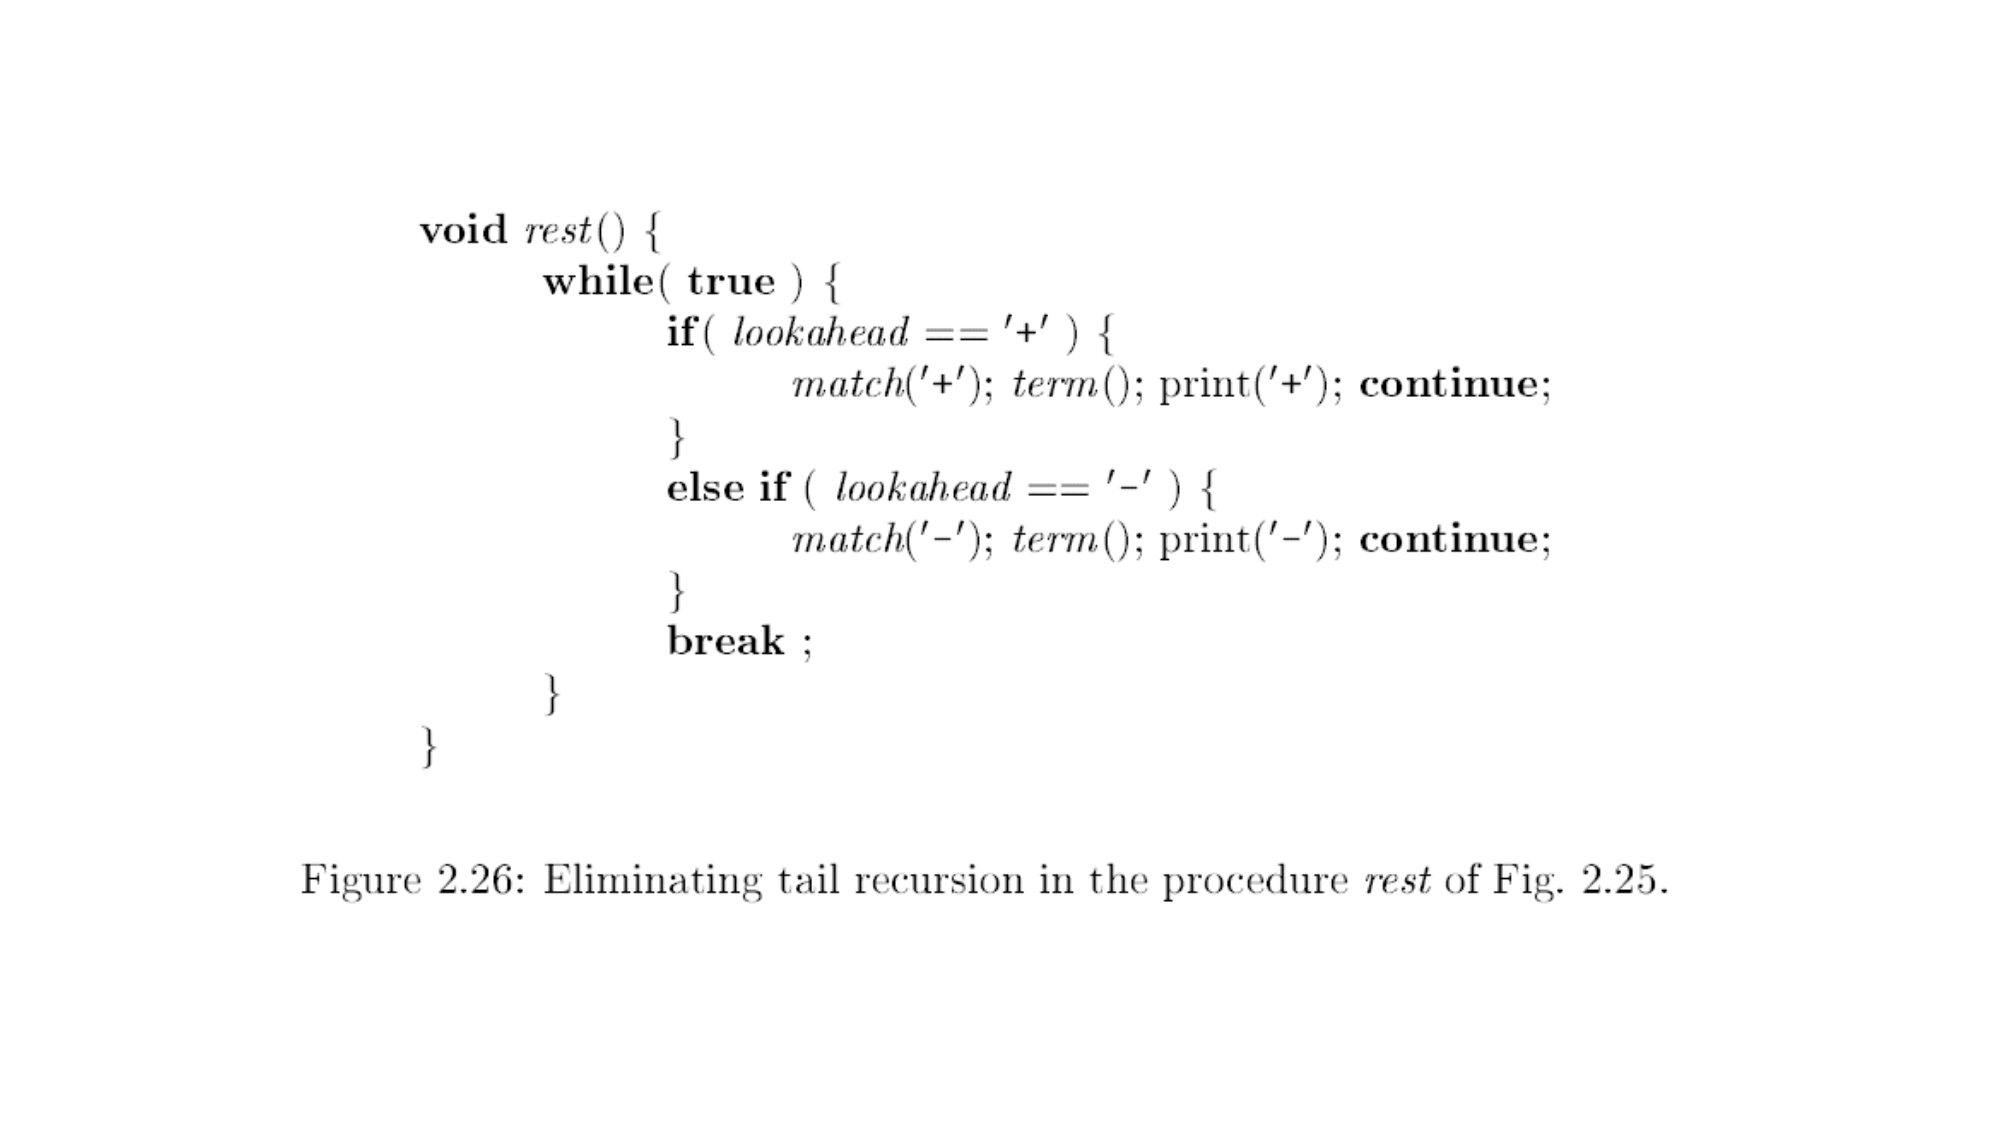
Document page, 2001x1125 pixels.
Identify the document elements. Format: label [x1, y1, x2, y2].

picture [274, 199, 1684, 917]
